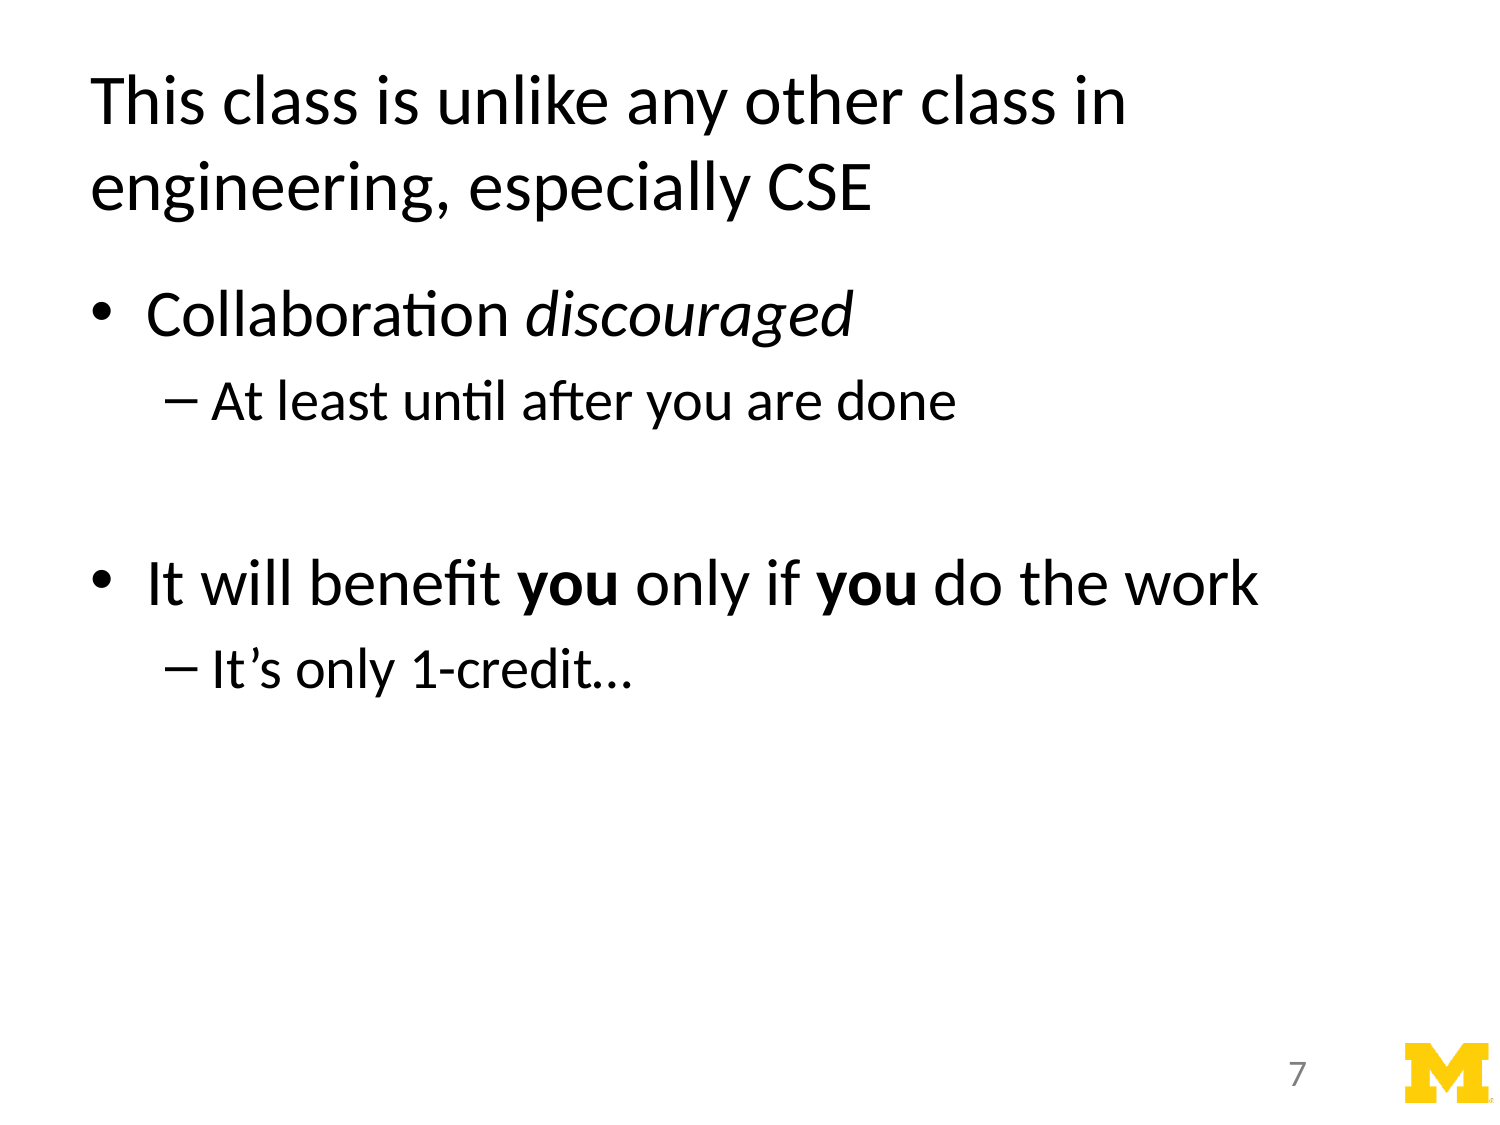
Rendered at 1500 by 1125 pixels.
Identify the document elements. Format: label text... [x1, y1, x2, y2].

title This class is unlike any other class in engineering, especially CSE [75, 45, 1425, 233]
list Collaboration discouraged At least until after you are done It will benefit you only if you do the work It’s only 1-credit… [75, 262, 1425, 1005]
